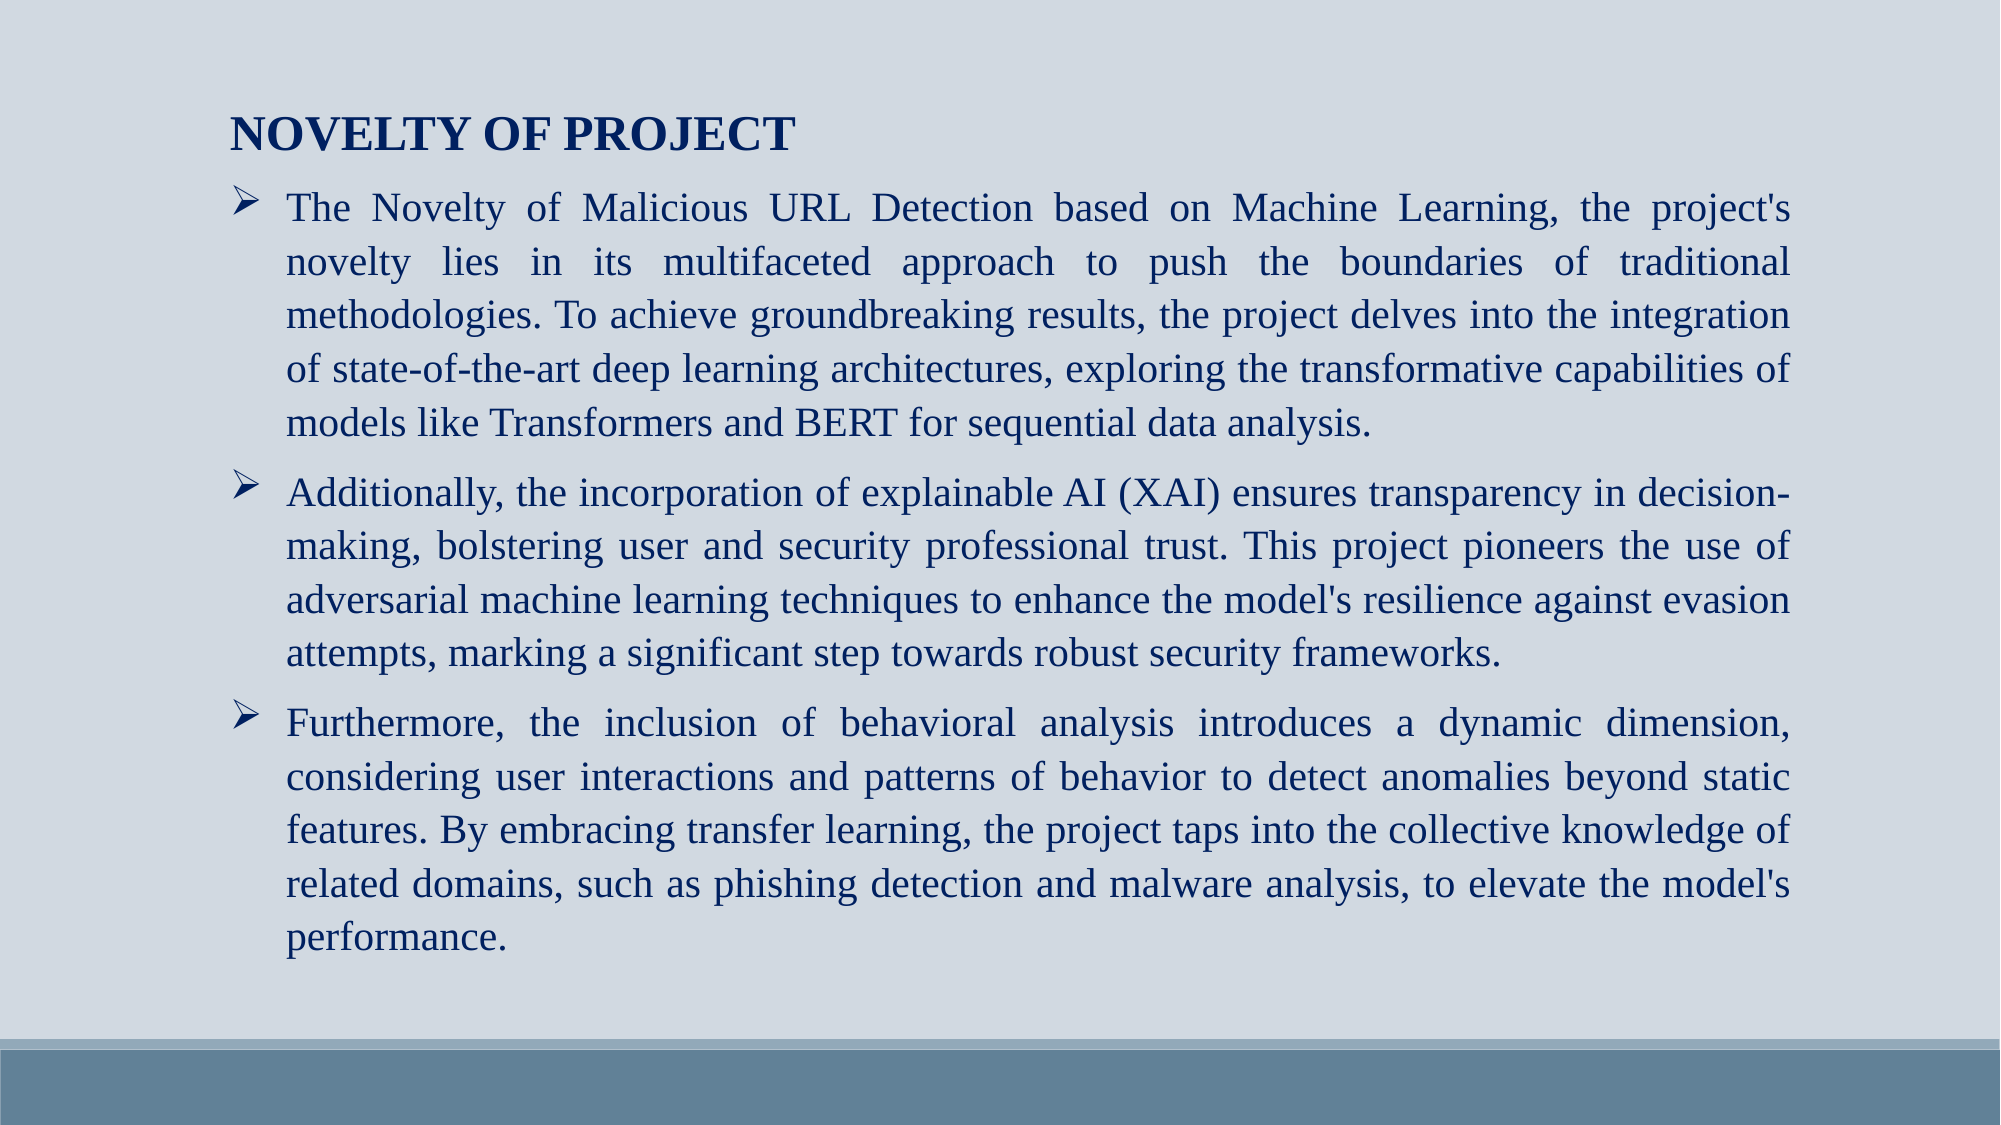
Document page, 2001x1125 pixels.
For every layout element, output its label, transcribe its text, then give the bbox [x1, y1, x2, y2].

text_box NOVELTY OF PROJECT The Novelty of Malicious URL Detection based on Machine Learning, the project's novelty lies in its multifaceted approach to push the boundaries of traditional methodologies. To achieve groundbreaking results, the project delves into the integration of state-of-the-art deep learning architectures, exploring the transformative capabilities of models like Transformers and BERT for sequential data analysis. Additionally, the incorporation of explainable AI (XAI) ensures transparency in decision-making, bolstering user and security professional trust. This project pioneers the use of adversarial machine learning techniques to enhance the model's resilience against evasion attempts, marking a significant step towards robust security frameworks. Furthermore, the inclusion of behavioral analysis introduces a dynamic dimension, considering user interactions and patterns of behavior to detect anomalies beyond static features. By embracing transfer learning, the project taps into the collective knowledge of related domains, such as phishing detection and malware analysis, to elevate the model's performance. [214, 88, 1808, 967]
